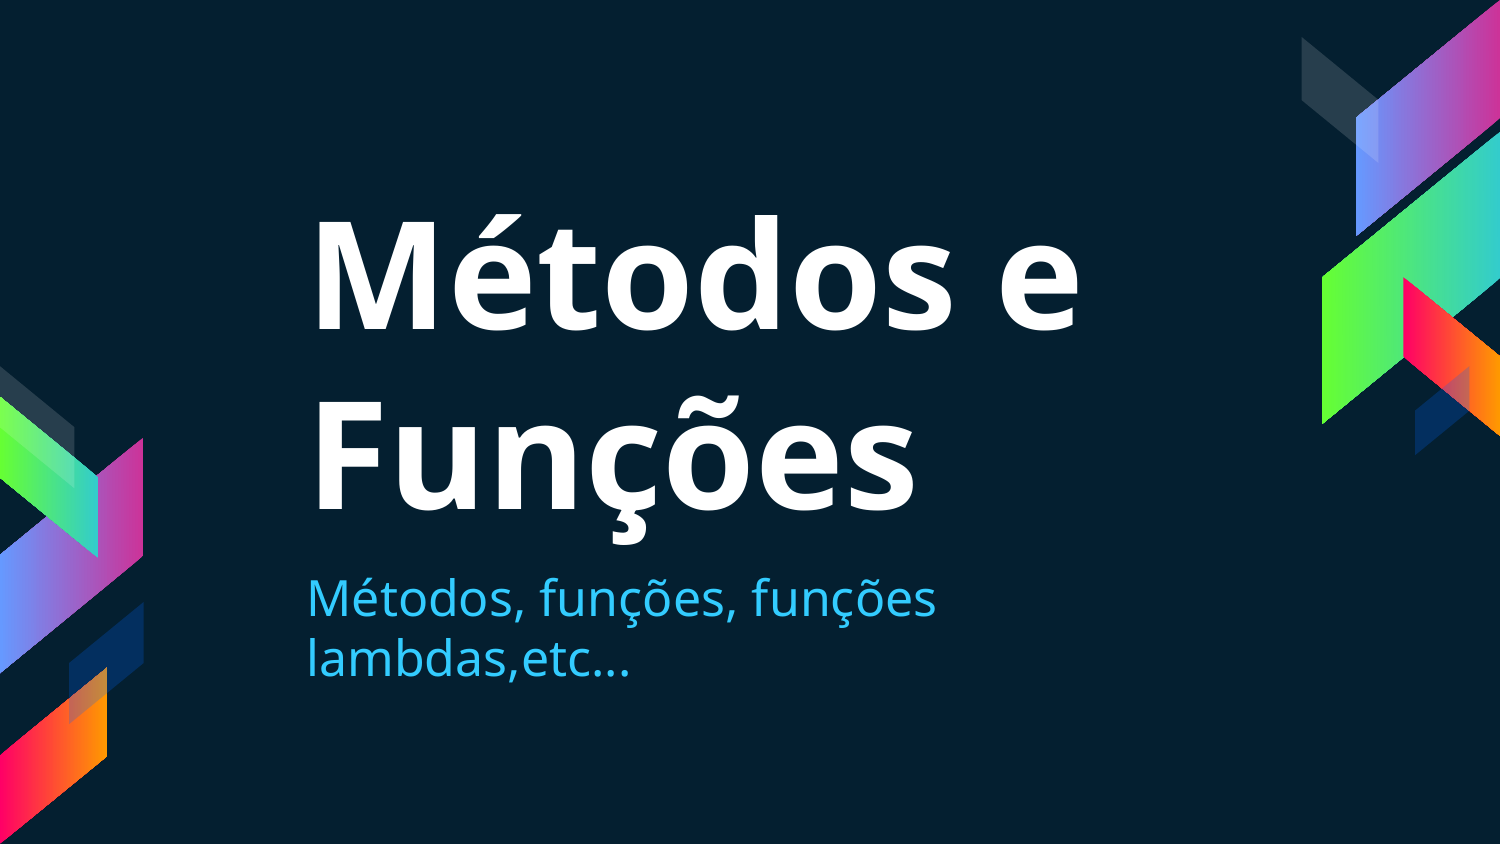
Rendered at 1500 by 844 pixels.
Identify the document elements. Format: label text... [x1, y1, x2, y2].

title Métodos e Funções [291, 364, 1254, 555]
subtitle Métodos, funções, funções lambdas,etc... [291, 551, 1217, 681]
